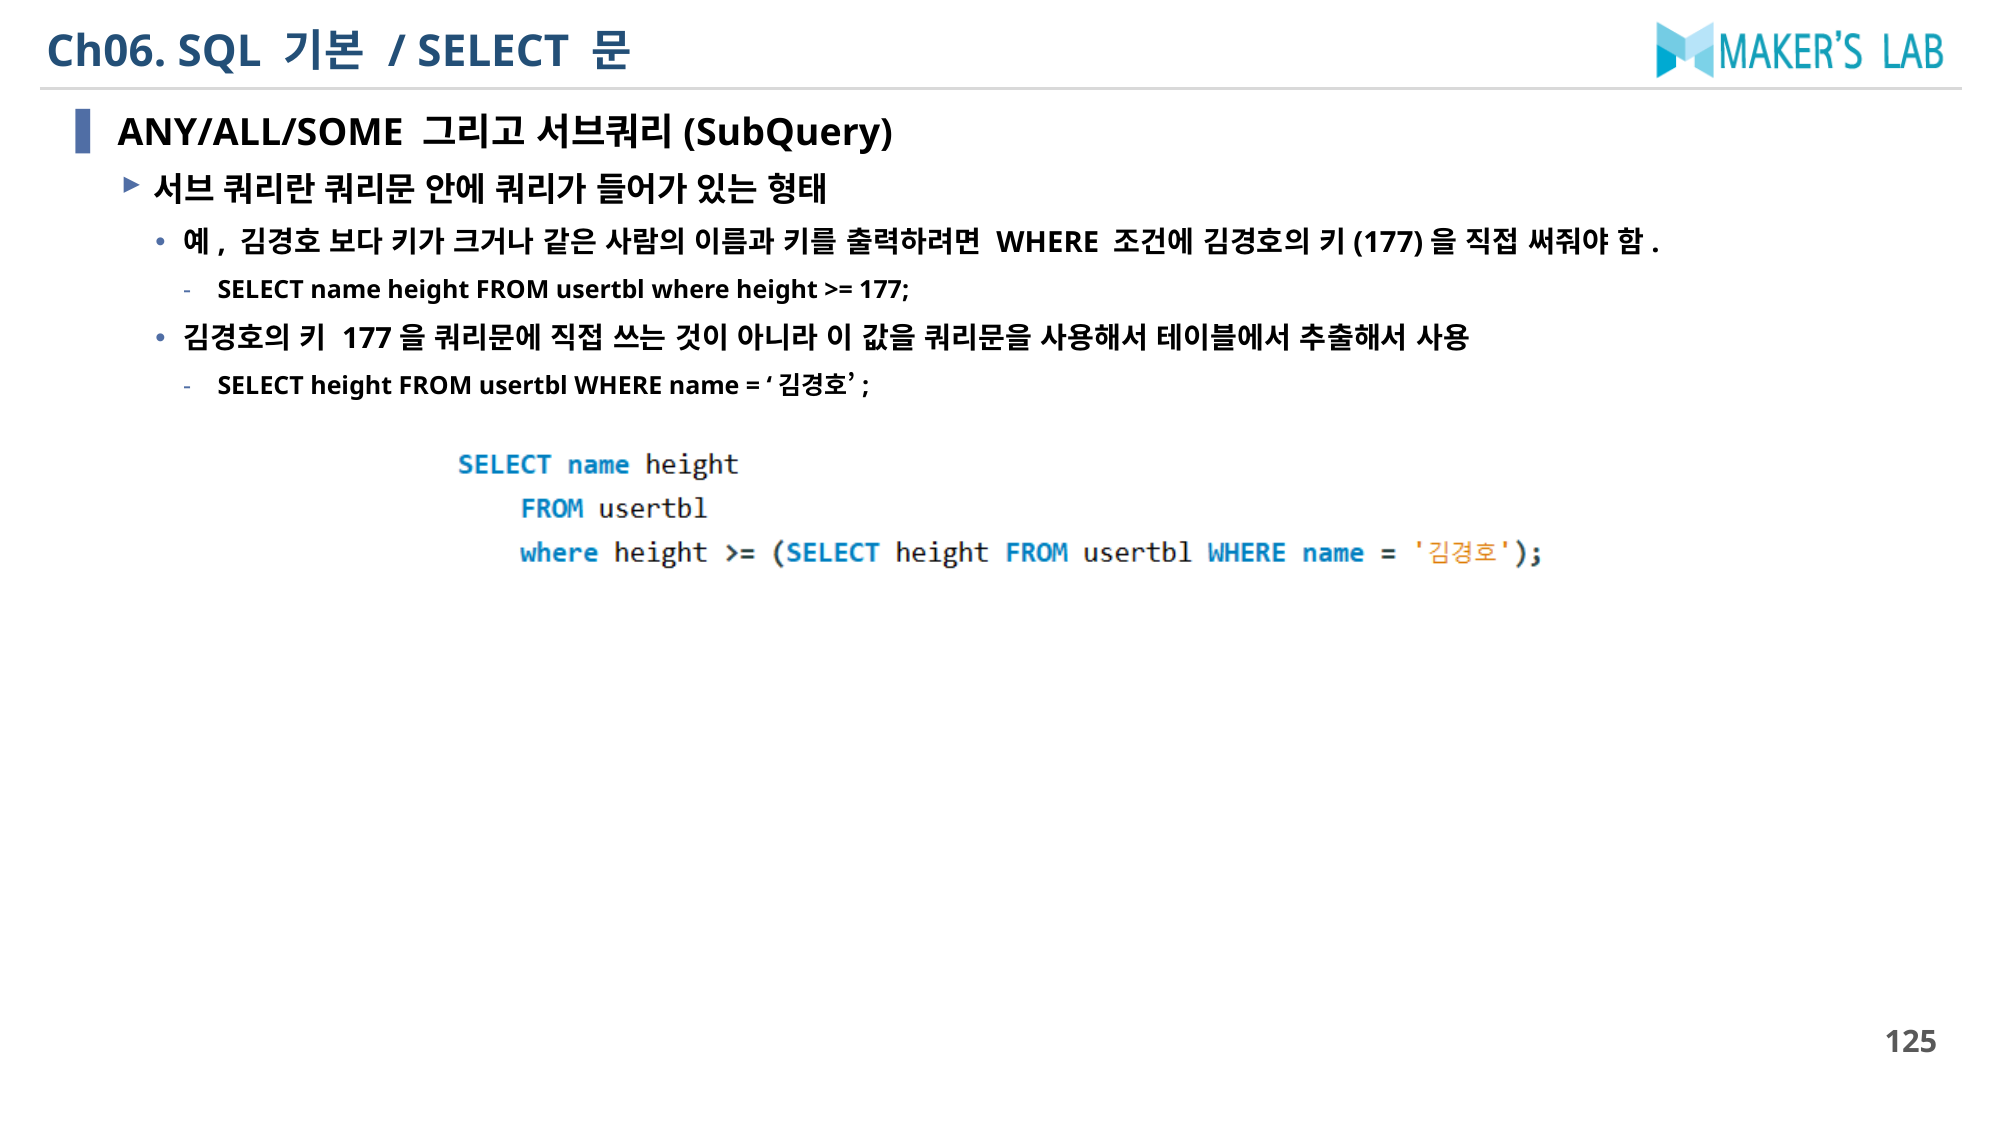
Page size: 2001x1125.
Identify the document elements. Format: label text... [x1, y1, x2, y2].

slide_number 125 [1802, 1012, 1953, 1073]
picture [454, 444, 1544, 573]
list ANY/ALL/SOME 그리고 서브쿼리(SubQuery) 서브 쿼리란 쿼리문 안에 쿼리가 들어가 있는 형태 예, 김경호 보다 키가 크거나 같은 사람의 이름과 키를 출력하려면 WHERE 조건에 김경호의 키(177)을 직접 써줘야 함. SELECT name height FROM usertbl where height >= 177; 김경호의 키 177을 쿼리문에 직접 쓰는 것이 아니라 이 값을 쿼리문을 사용해서 테이블에서 추출해서 사용 SELECT height FROM usertbl WHERE name = ‘김경호’; [46, 100, 1952, 404]
title Ch06. SQL 기본 / SELECT 문 [31, 14, 1914, 84]
picture [1648, 11, 1952, 84]
